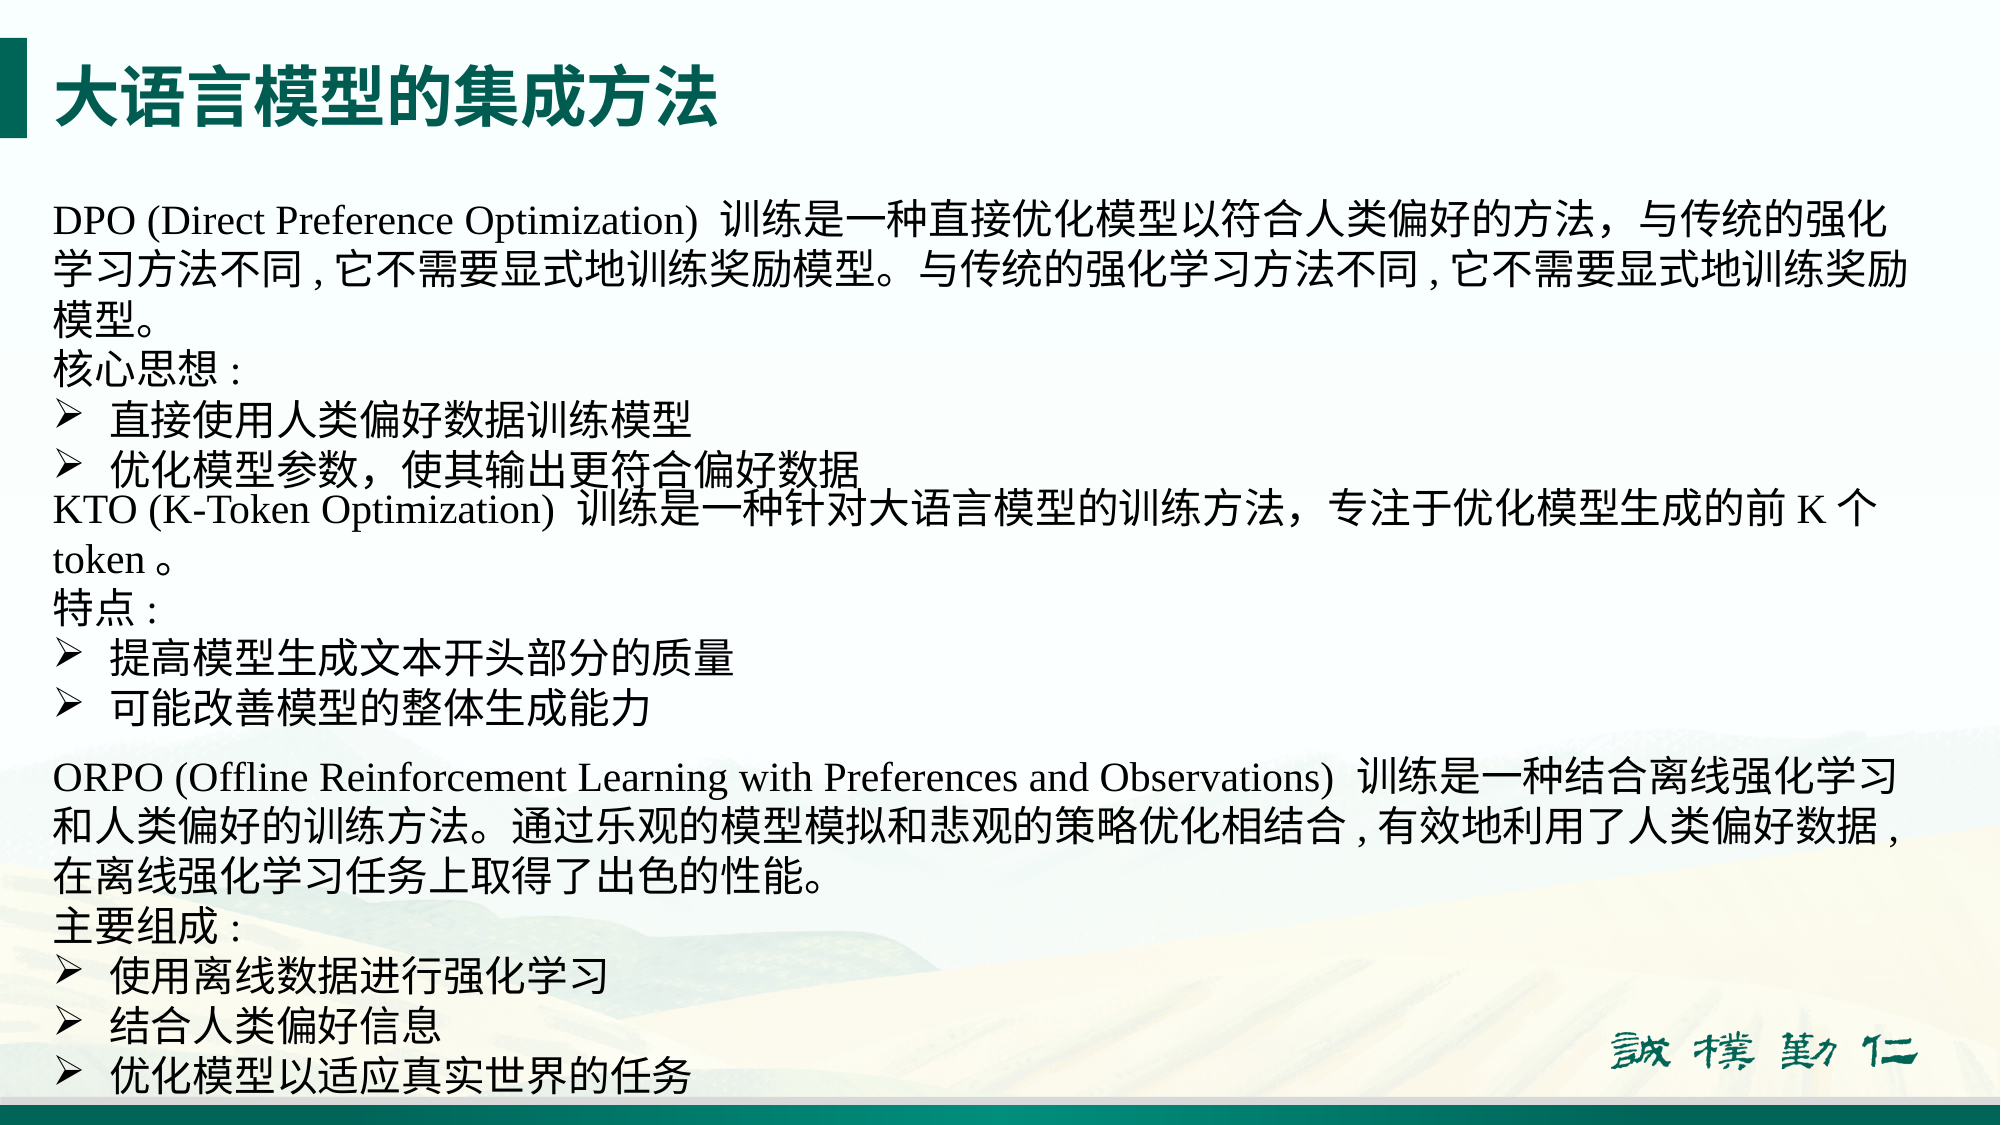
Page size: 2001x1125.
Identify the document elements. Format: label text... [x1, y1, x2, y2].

text_box DPO (Direct Preference Optimization) 训练是一种直接优化模型以符合人类偏好的方法，与传统的强化学习方法不同,它不需要显式地训练奖励模型。与传统的强化学习方法不同,它不需要显式地训练奖励模型。 核心思想: 直接使用人类偏好数据训练模型 优化模型参数，使其输出更符合偏好数据 [38, 185, 1933, 474]
text_box ORPO (Offline Reinforcement Learning with Preferences and Observations) 训练是一种结合离线强化学习和人类偏好的训练方法。通过乐观的模型模拟和悲观的策略优化相结合,有效地利用了人类偏好数据,在离线强化学习任务上取得了出色的性能。 主要组成: 使用离线数据进行强化学习 结合人类偏好信息 优化模型以适应真实世界的任务 [38, 742, 1933, 1108]
text_box KTO (K-Token Optimization) 训练是一种针对大语言模型的训练方法，专注于优化模型生成的前K个token。 特点: 提高模型生成文本开头部分的质量 可能改善模型的整体生成能力 [38, 474, 1933, 740]
title 大语言模型的集成方法 [38, 55, 742, 144]
